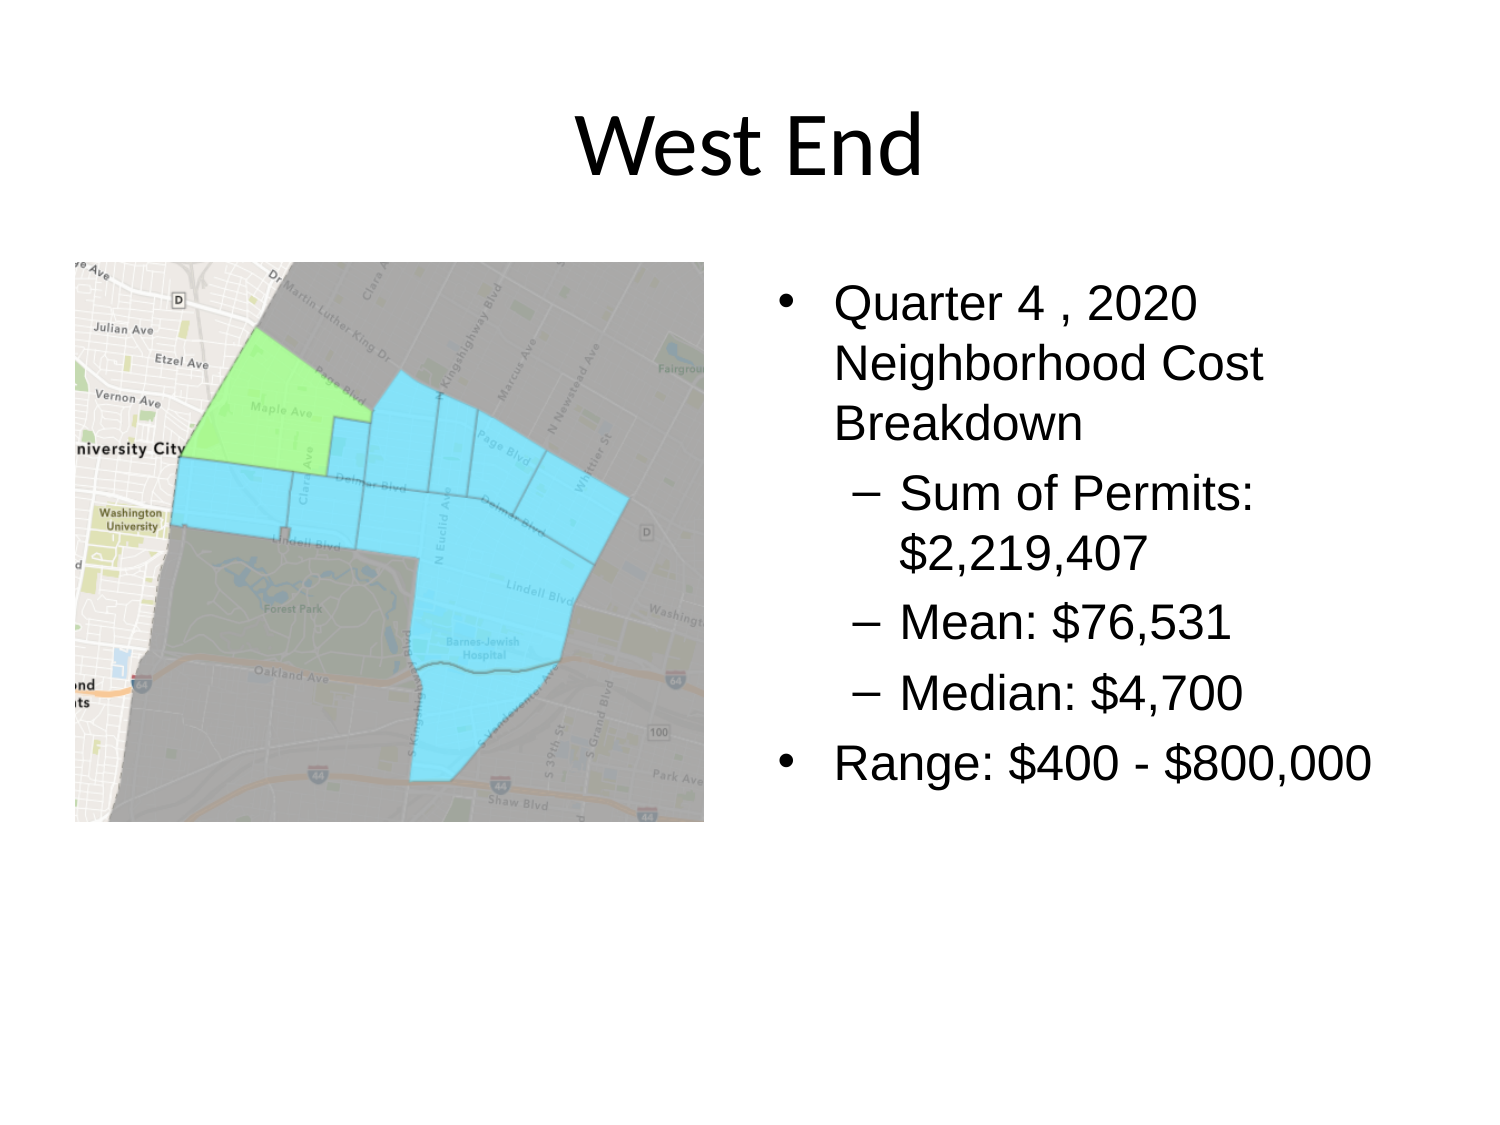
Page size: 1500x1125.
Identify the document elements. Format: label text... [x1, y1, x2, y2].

title West End [75, 45, 1425, 233]
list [74, 262, 704, 823]
list Quarter 4 , 2020 Neighborhood Cost Breakdown Sum of Permits: $2,219,407 Mean: $76,531 Median: $4,700 Range: $400 - $800,000 [762, 262, 1425, 1005]
